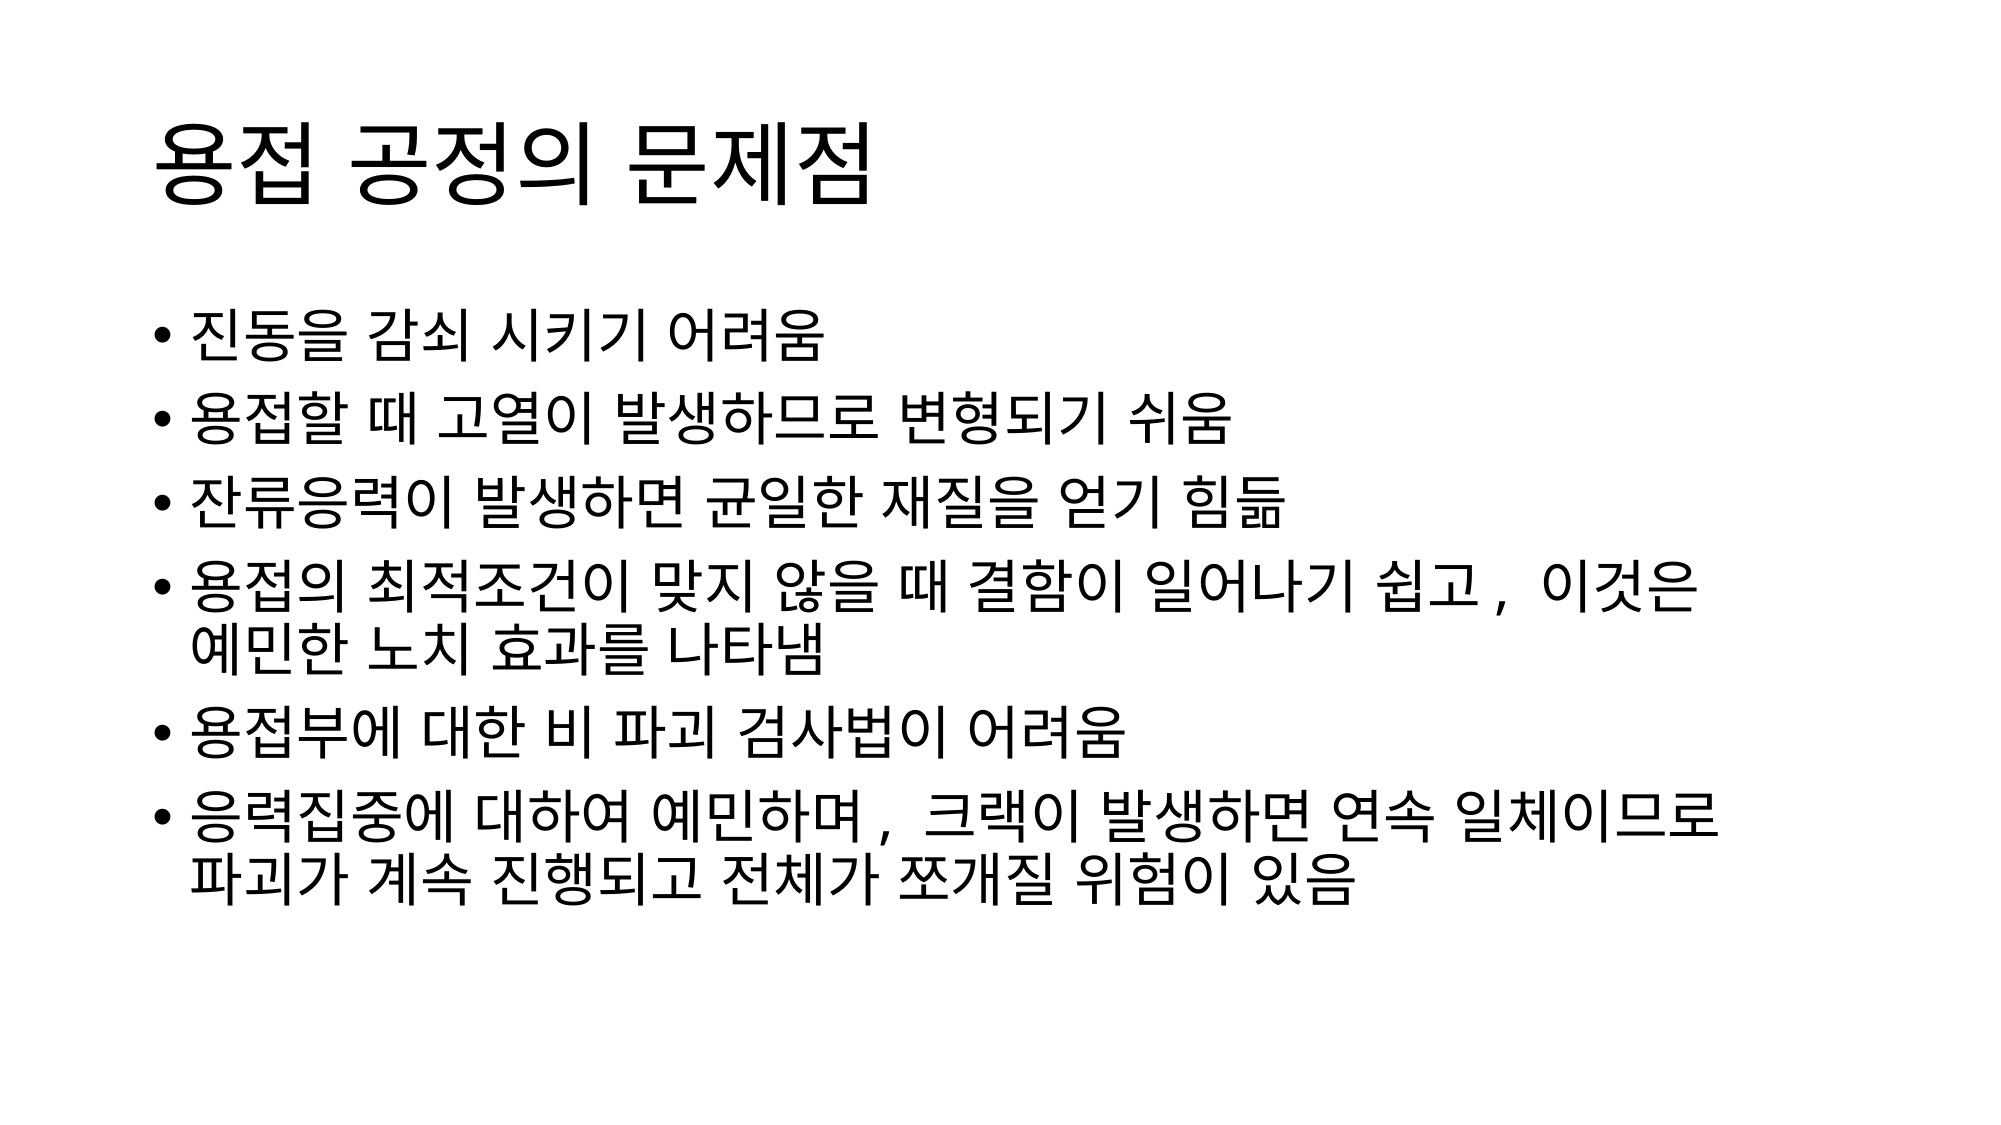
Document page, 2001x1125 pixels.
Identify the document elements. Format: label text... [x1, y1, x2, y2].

list 진동을 감쇠 시키기 어려움 용접할 때 고열이 발생하므로 변형되기 쉬움 잔류응력이 발생하면 균일한 재질을 얻기 힘듦 용접의 최적조건이 맞지 않을 때 결함이 일어나기 쉽고, 이것은 예민한 노치 효과를 나타냄 용접부에 대한 비 파괴 검사법이 어려움 응력집중에 대하여 예민하며, 크랙이 발생하면 연속 일체이므로 파괴가 계속 진행되고 전체가 쪼개질 위험이 있음 [137, 299, 1863, 1014]
title 용접 공정의 문제점 [137, 59, 1863, 278]
